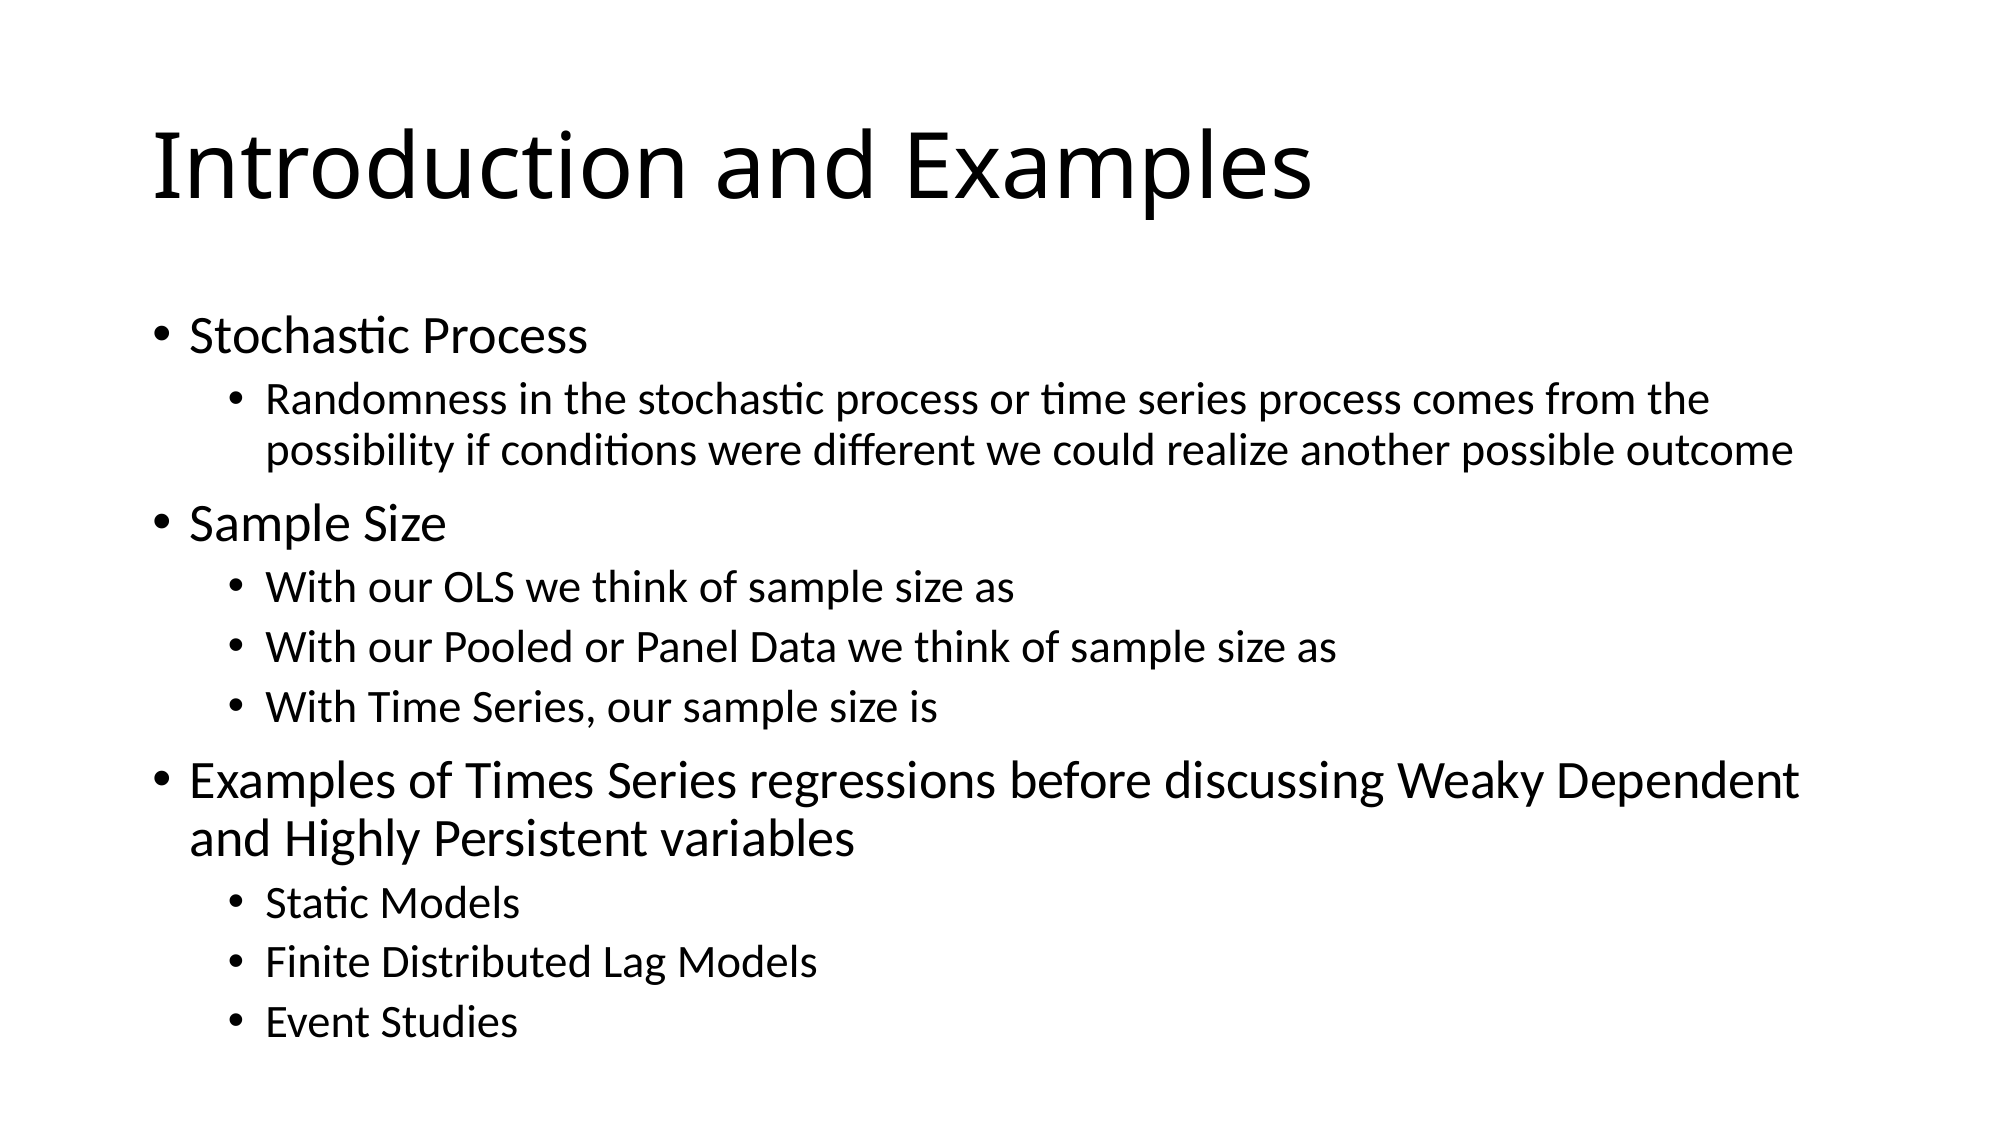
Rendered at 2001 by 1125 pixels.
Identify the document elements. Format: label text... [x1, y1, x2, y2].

title Introduction and Examples [137, 59, 1863, 278]
